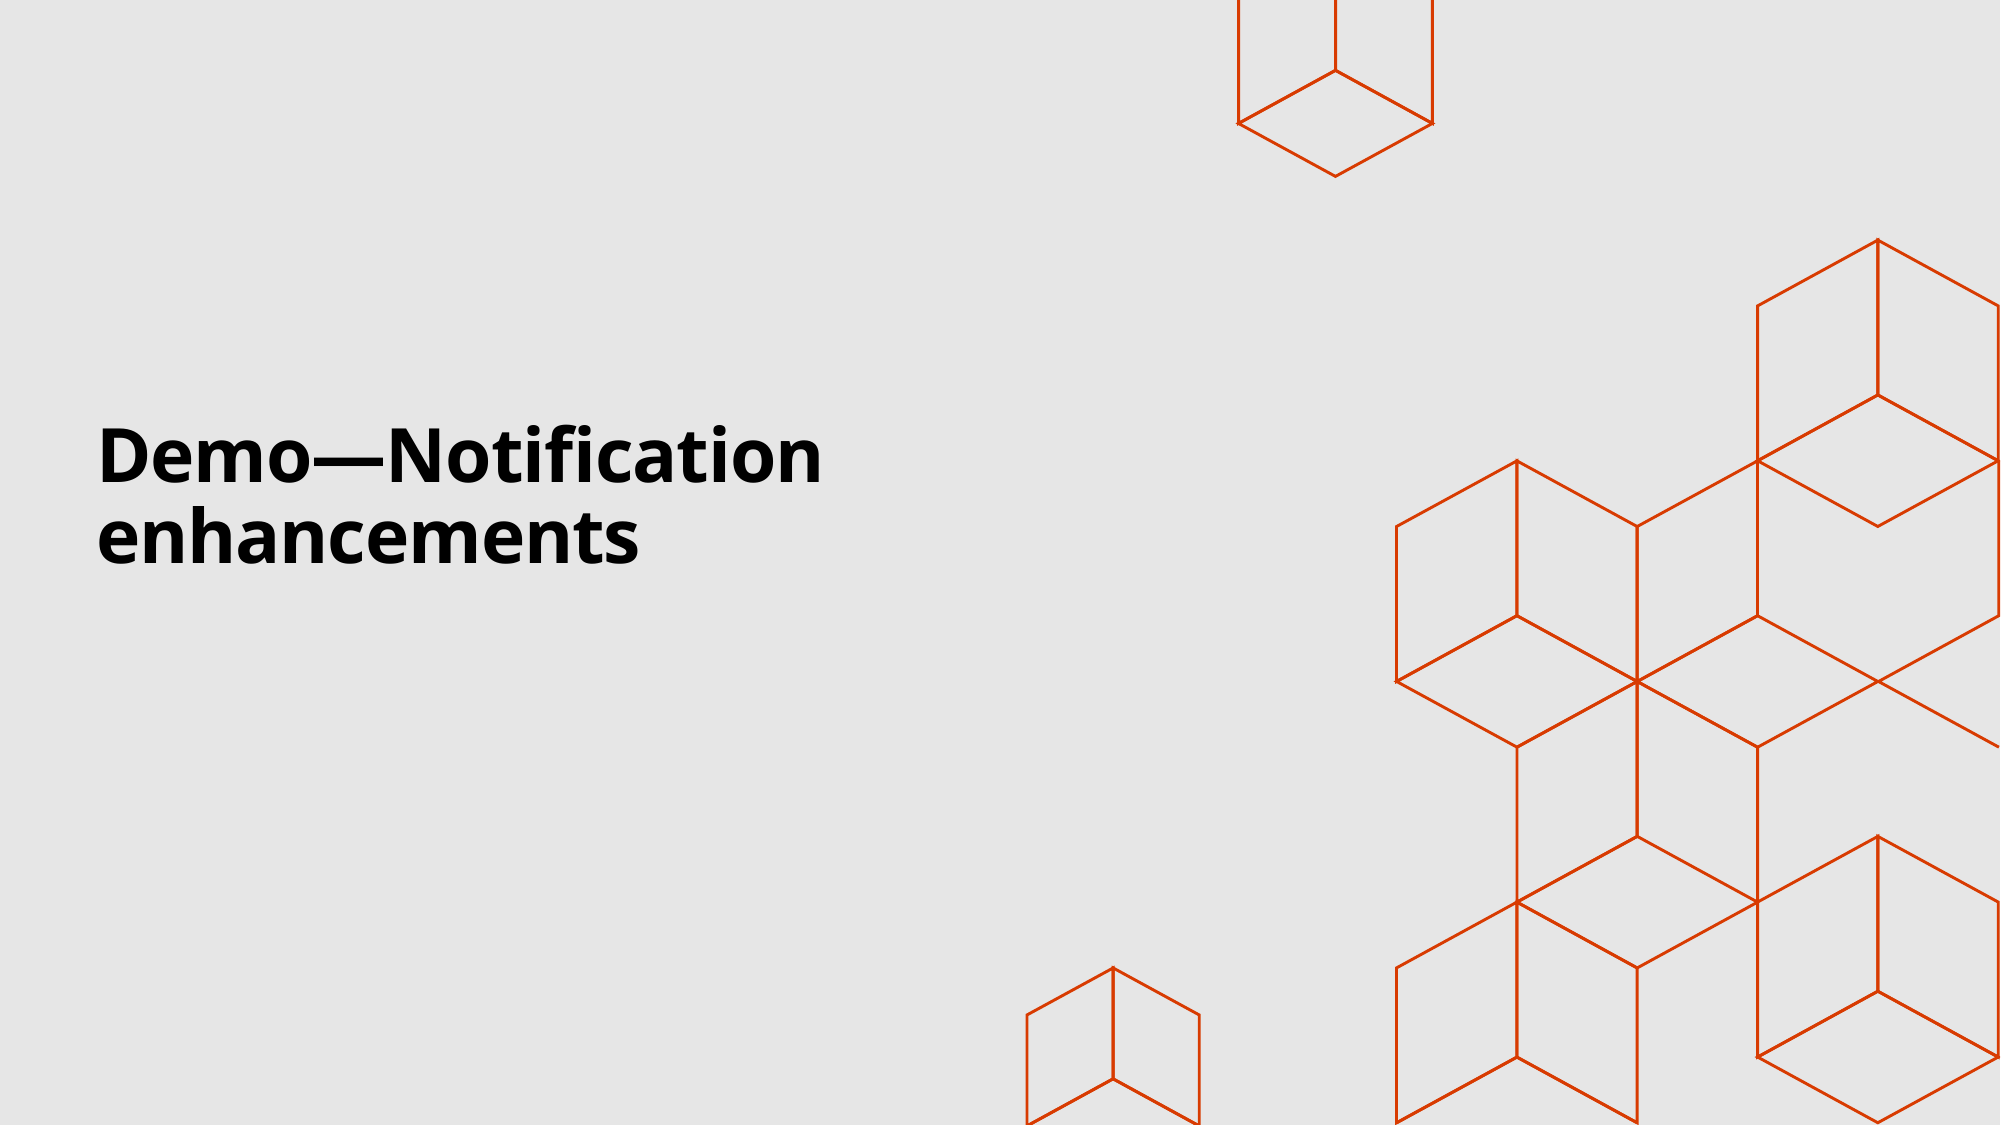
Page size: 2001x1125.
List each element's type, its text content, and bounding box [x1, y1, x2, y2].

title Demo—Notification enhancements [96, 415, 1146, 580]
